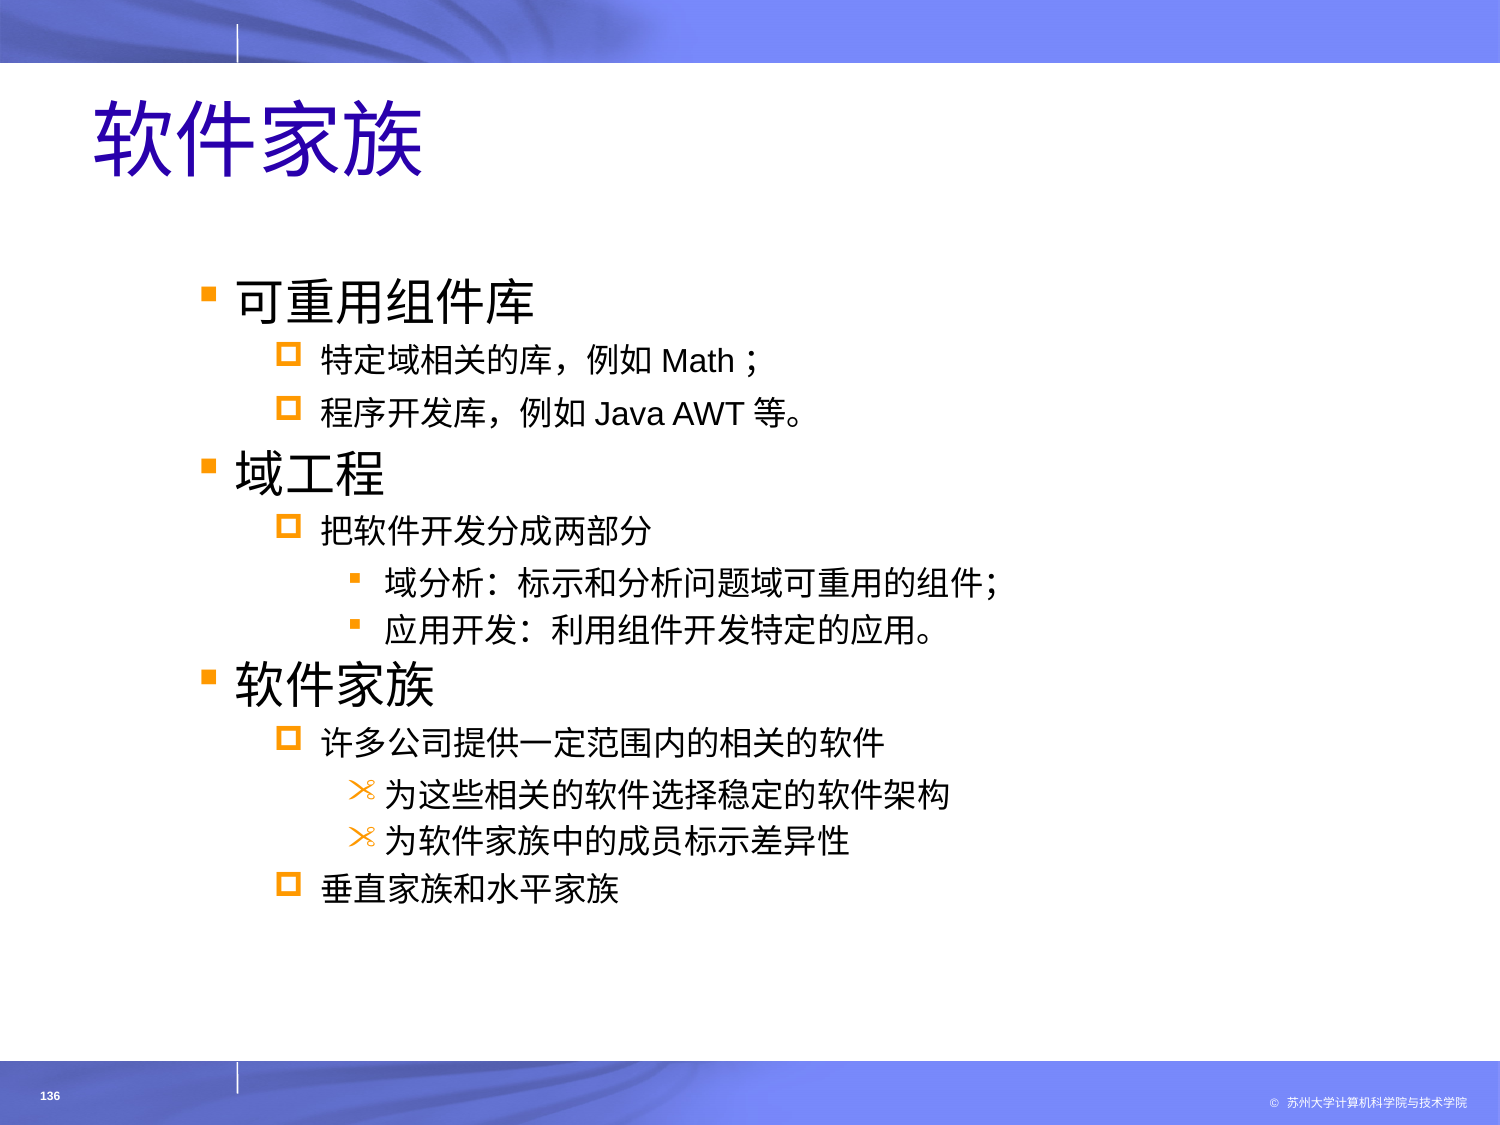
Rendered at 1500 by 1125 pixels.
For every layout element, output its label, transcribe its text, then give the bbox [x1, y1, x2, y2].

slide_number 136 [25, 1066, 191, 1120]
title 软件家族 [76, 91, 1430, 210]
picture [0, 1061, 1500, 1125]
list 可重用组件库 特定域相关的库，例如Math； 程序开发库，例如Java AWT等。 域工程 把软件开发分成两部分 域分析：标示和分析问题域可重用的组件； 应用开发：利用组件开发特定的应用。 软件家族 许多公司提供一定范围内的相关的软件 为这些相关的软件选择稳定的软件架构 为软件家族中的成员标示差异性 垂直家族和水平家族 [182, 263, 1388, 904]
picture [0, 0, 1500, 63]
